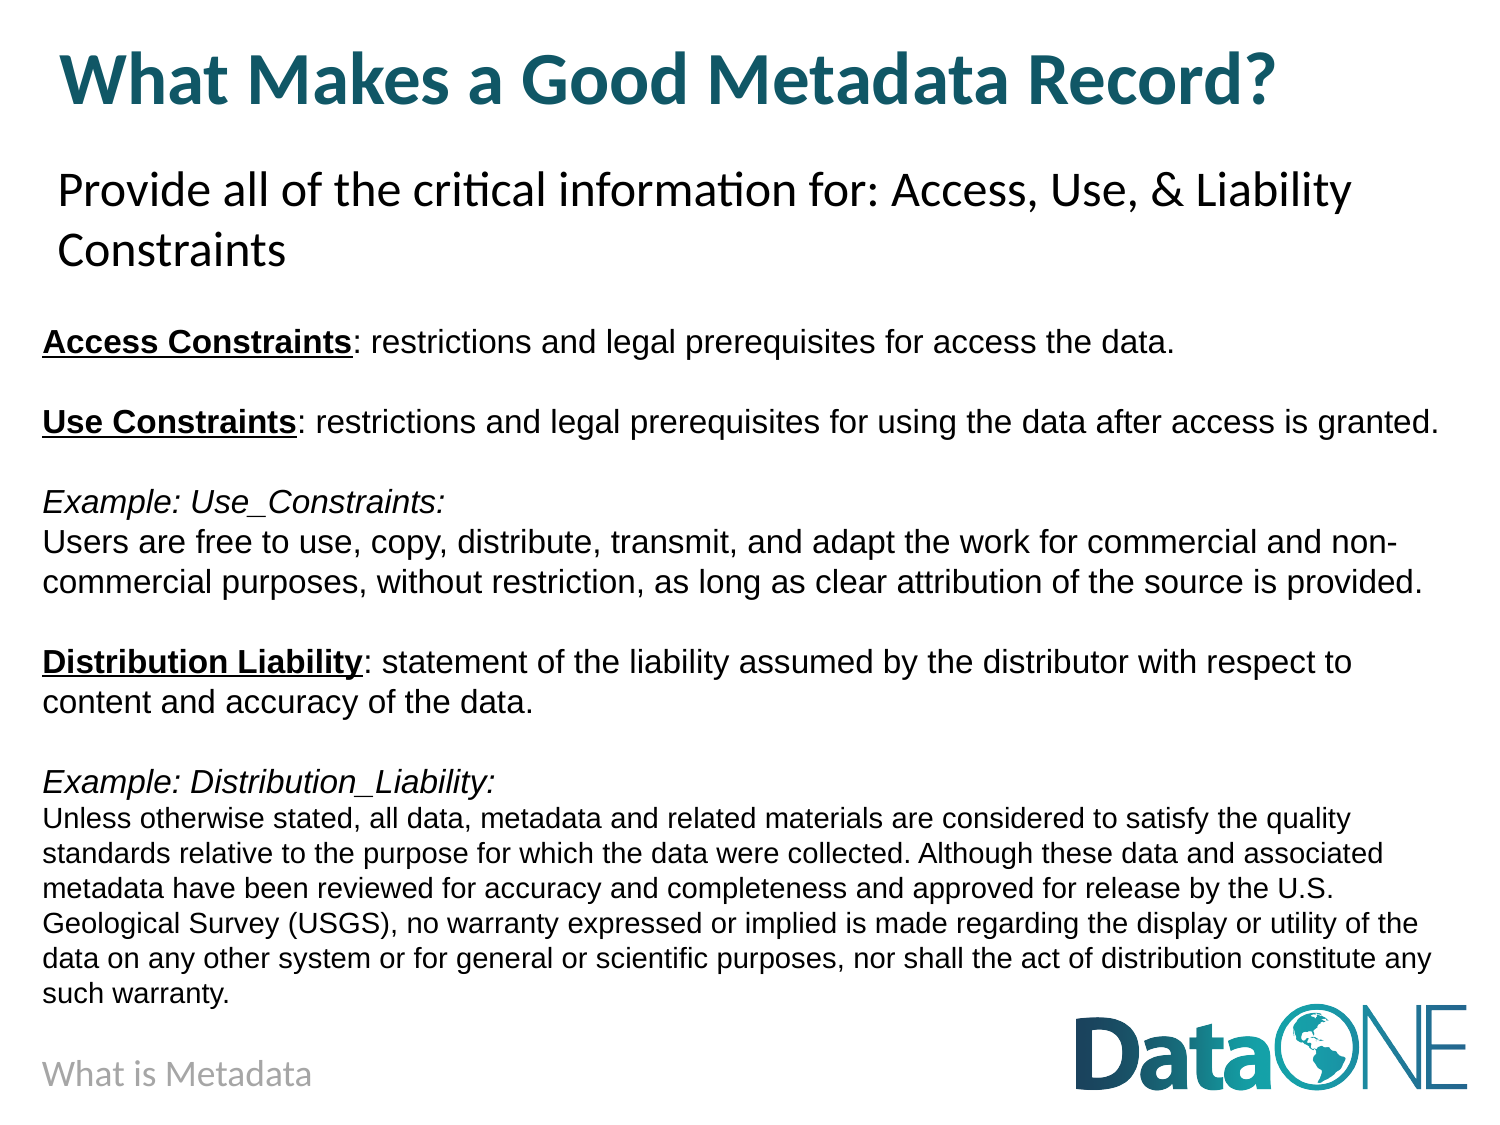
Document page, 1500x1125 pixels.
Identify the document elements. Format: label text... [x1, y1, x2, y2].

text_box Access Constraints: restrictions and legal prerequisites for access the data. Use Constraints: restrictions and legal prerequisites for using the data after access is granted. Example: Use_Constraints: Users are free to use, copy, distribute, transmit, and adapt the work for commercial and non-commercial purposes, without restriction, as long as clear attribution of the source is provided. Distribution Liability: statement of the liability assumed by the distributor with respect to content and accuracy of the data. Example: Distribution_Liability: Unless otherwise stated, all data, metadata and related materials are considered to satisfy the quality standards relative to the purpose for which the data were collected. Although these data and associated metadata have been reviewed for accuracy and completeness and approved for release by the U.S. Geological Survey (USGS), no warranty expressed or implied is made regarding the display or utility of the data on any other system or for general or scientific purposes, nor shall the act of distribution constitute any such warranty. [27, 313, 1472, 1057]
picture [1074, 1057, 1471, 1095]
list Provide all of the critical information for: Access, Use, & Liability Constraints [42, 148, 1459, 313]
title What Makes a Good Metadata Record? [44, 0, 1460, 168]
